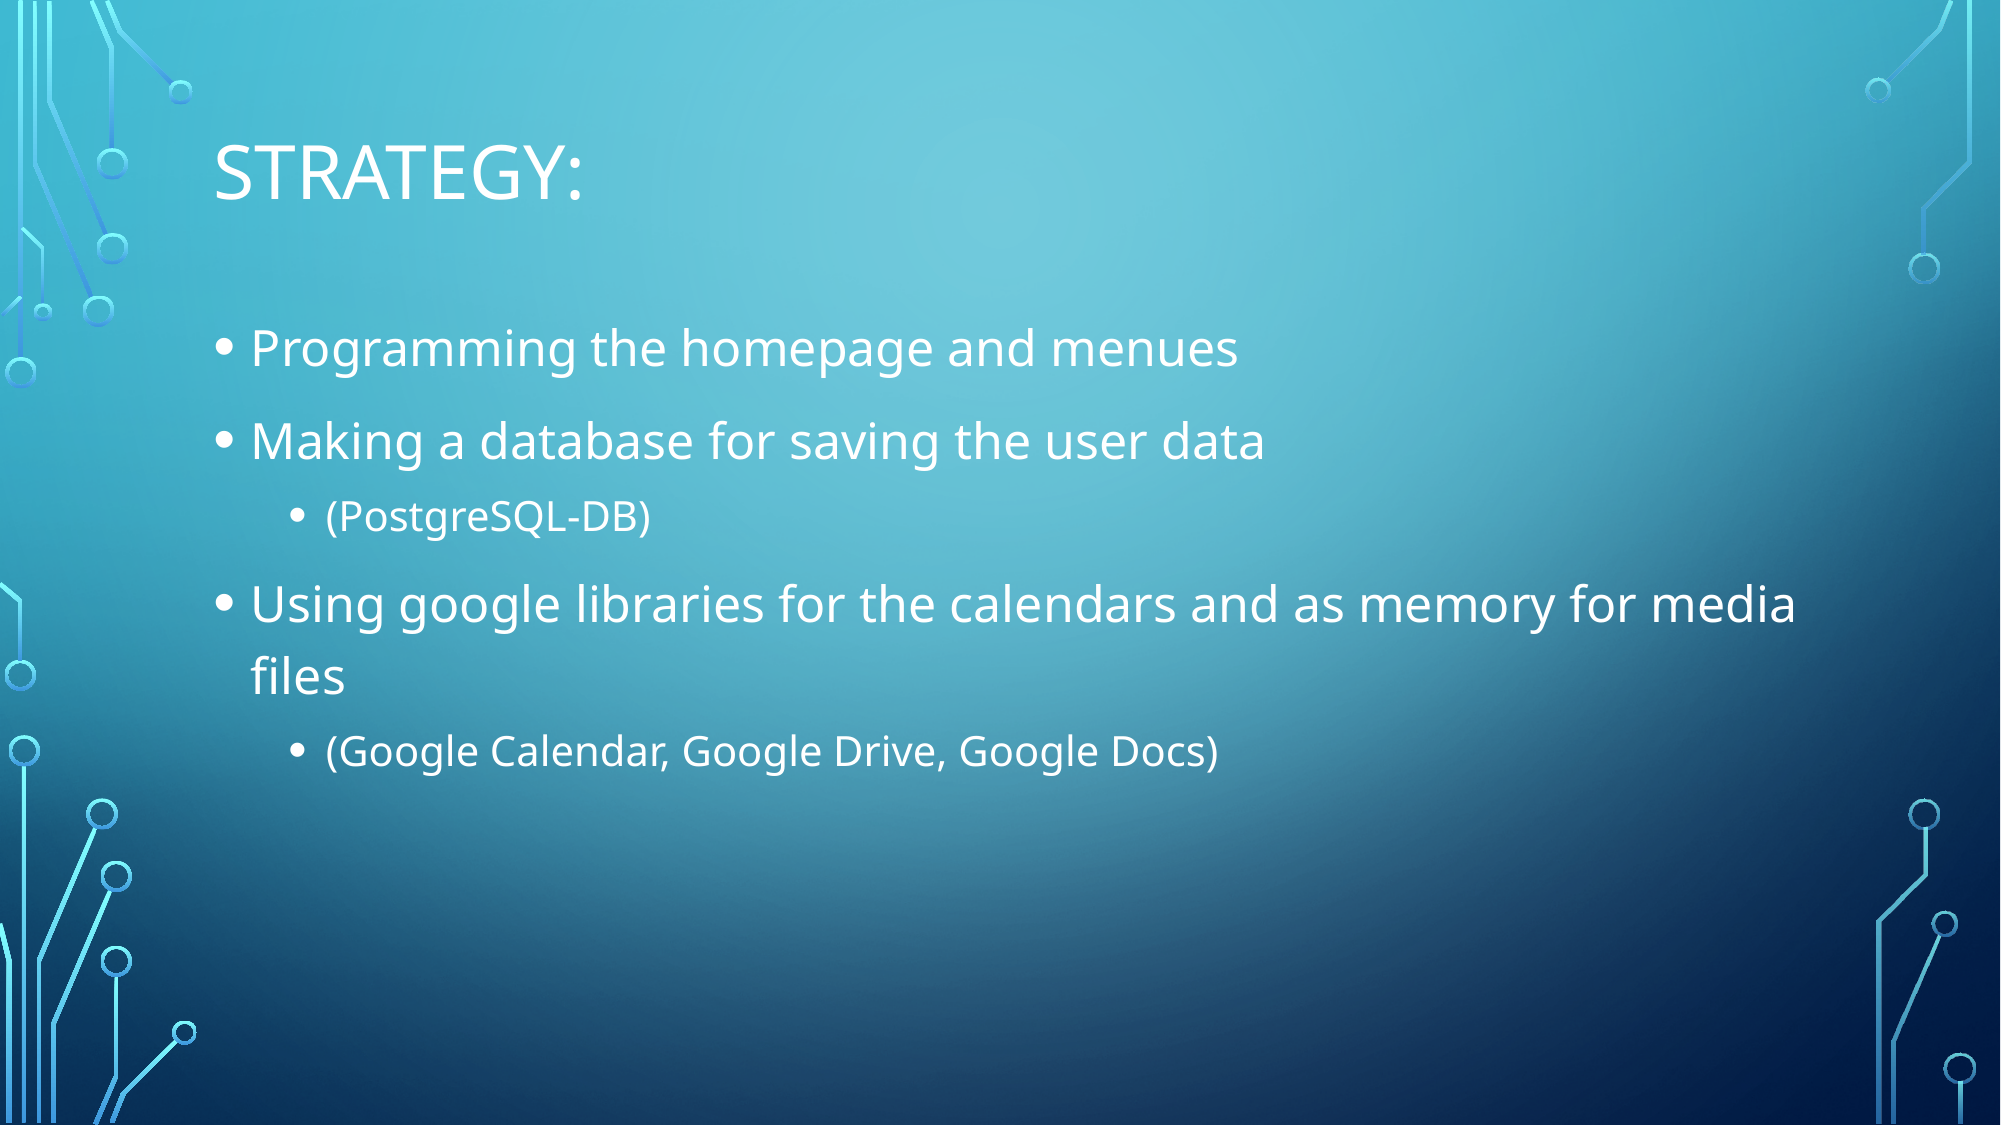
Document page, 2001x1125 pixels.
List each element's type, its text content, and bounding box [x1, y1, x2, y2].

title StrategY: [198, 54, 1824, 296]
list Programming the homepage and menues Making a database for saving the user data (PostgreSQL-DB) Using google libraries for the calendars and as memory for media files (Google Calendar, Google Drive, Google Docs) [198, 296, 1824, 878]
